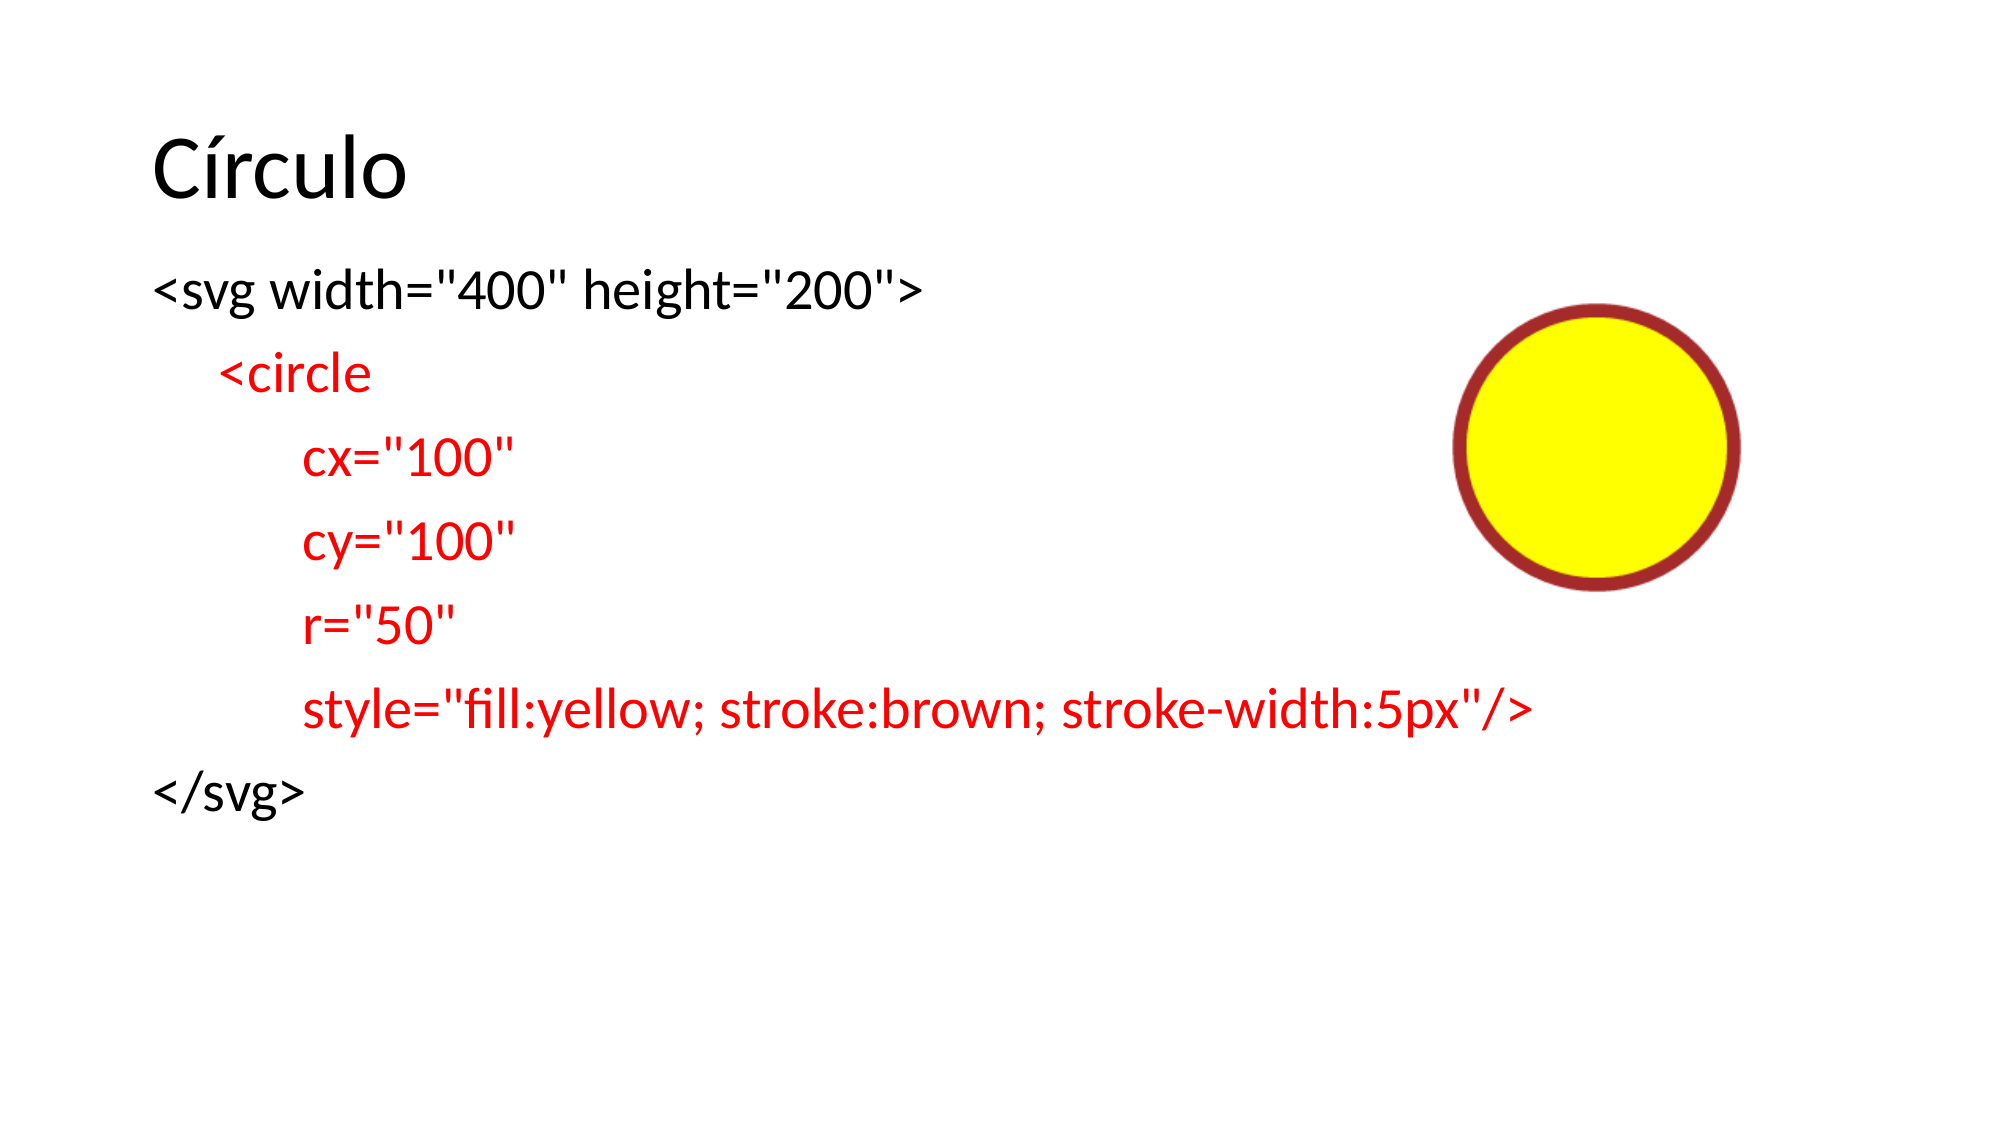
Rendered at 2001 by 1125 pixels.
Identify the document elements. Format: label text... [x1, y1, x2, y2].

title Círculo [137, 59, 1863, 251]
picture [1390, 277, 1779, 625]
list <svg width="400" height="200"> <circle cx="100" cy="100" r="50" style="fill:yellow; stroke:brown; stroke-width:5px"/> </svg> [137, 251, 1863, 966]
